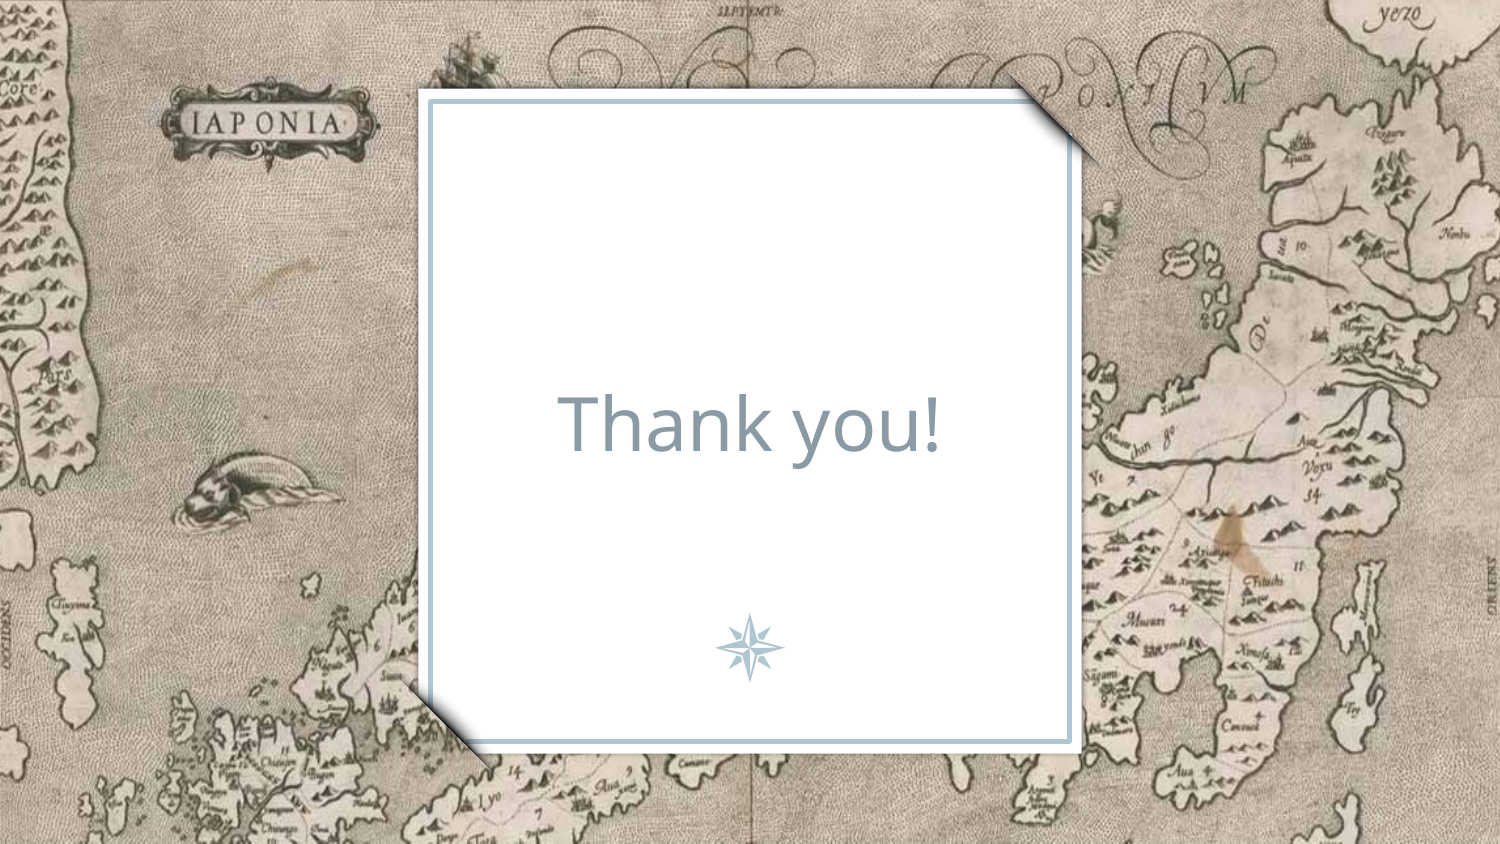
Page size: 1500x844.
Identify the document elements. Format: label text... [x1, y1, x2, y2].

title Thank you! [457, 326, 1044, 517]
picture [0, 0, 1500, 844]
